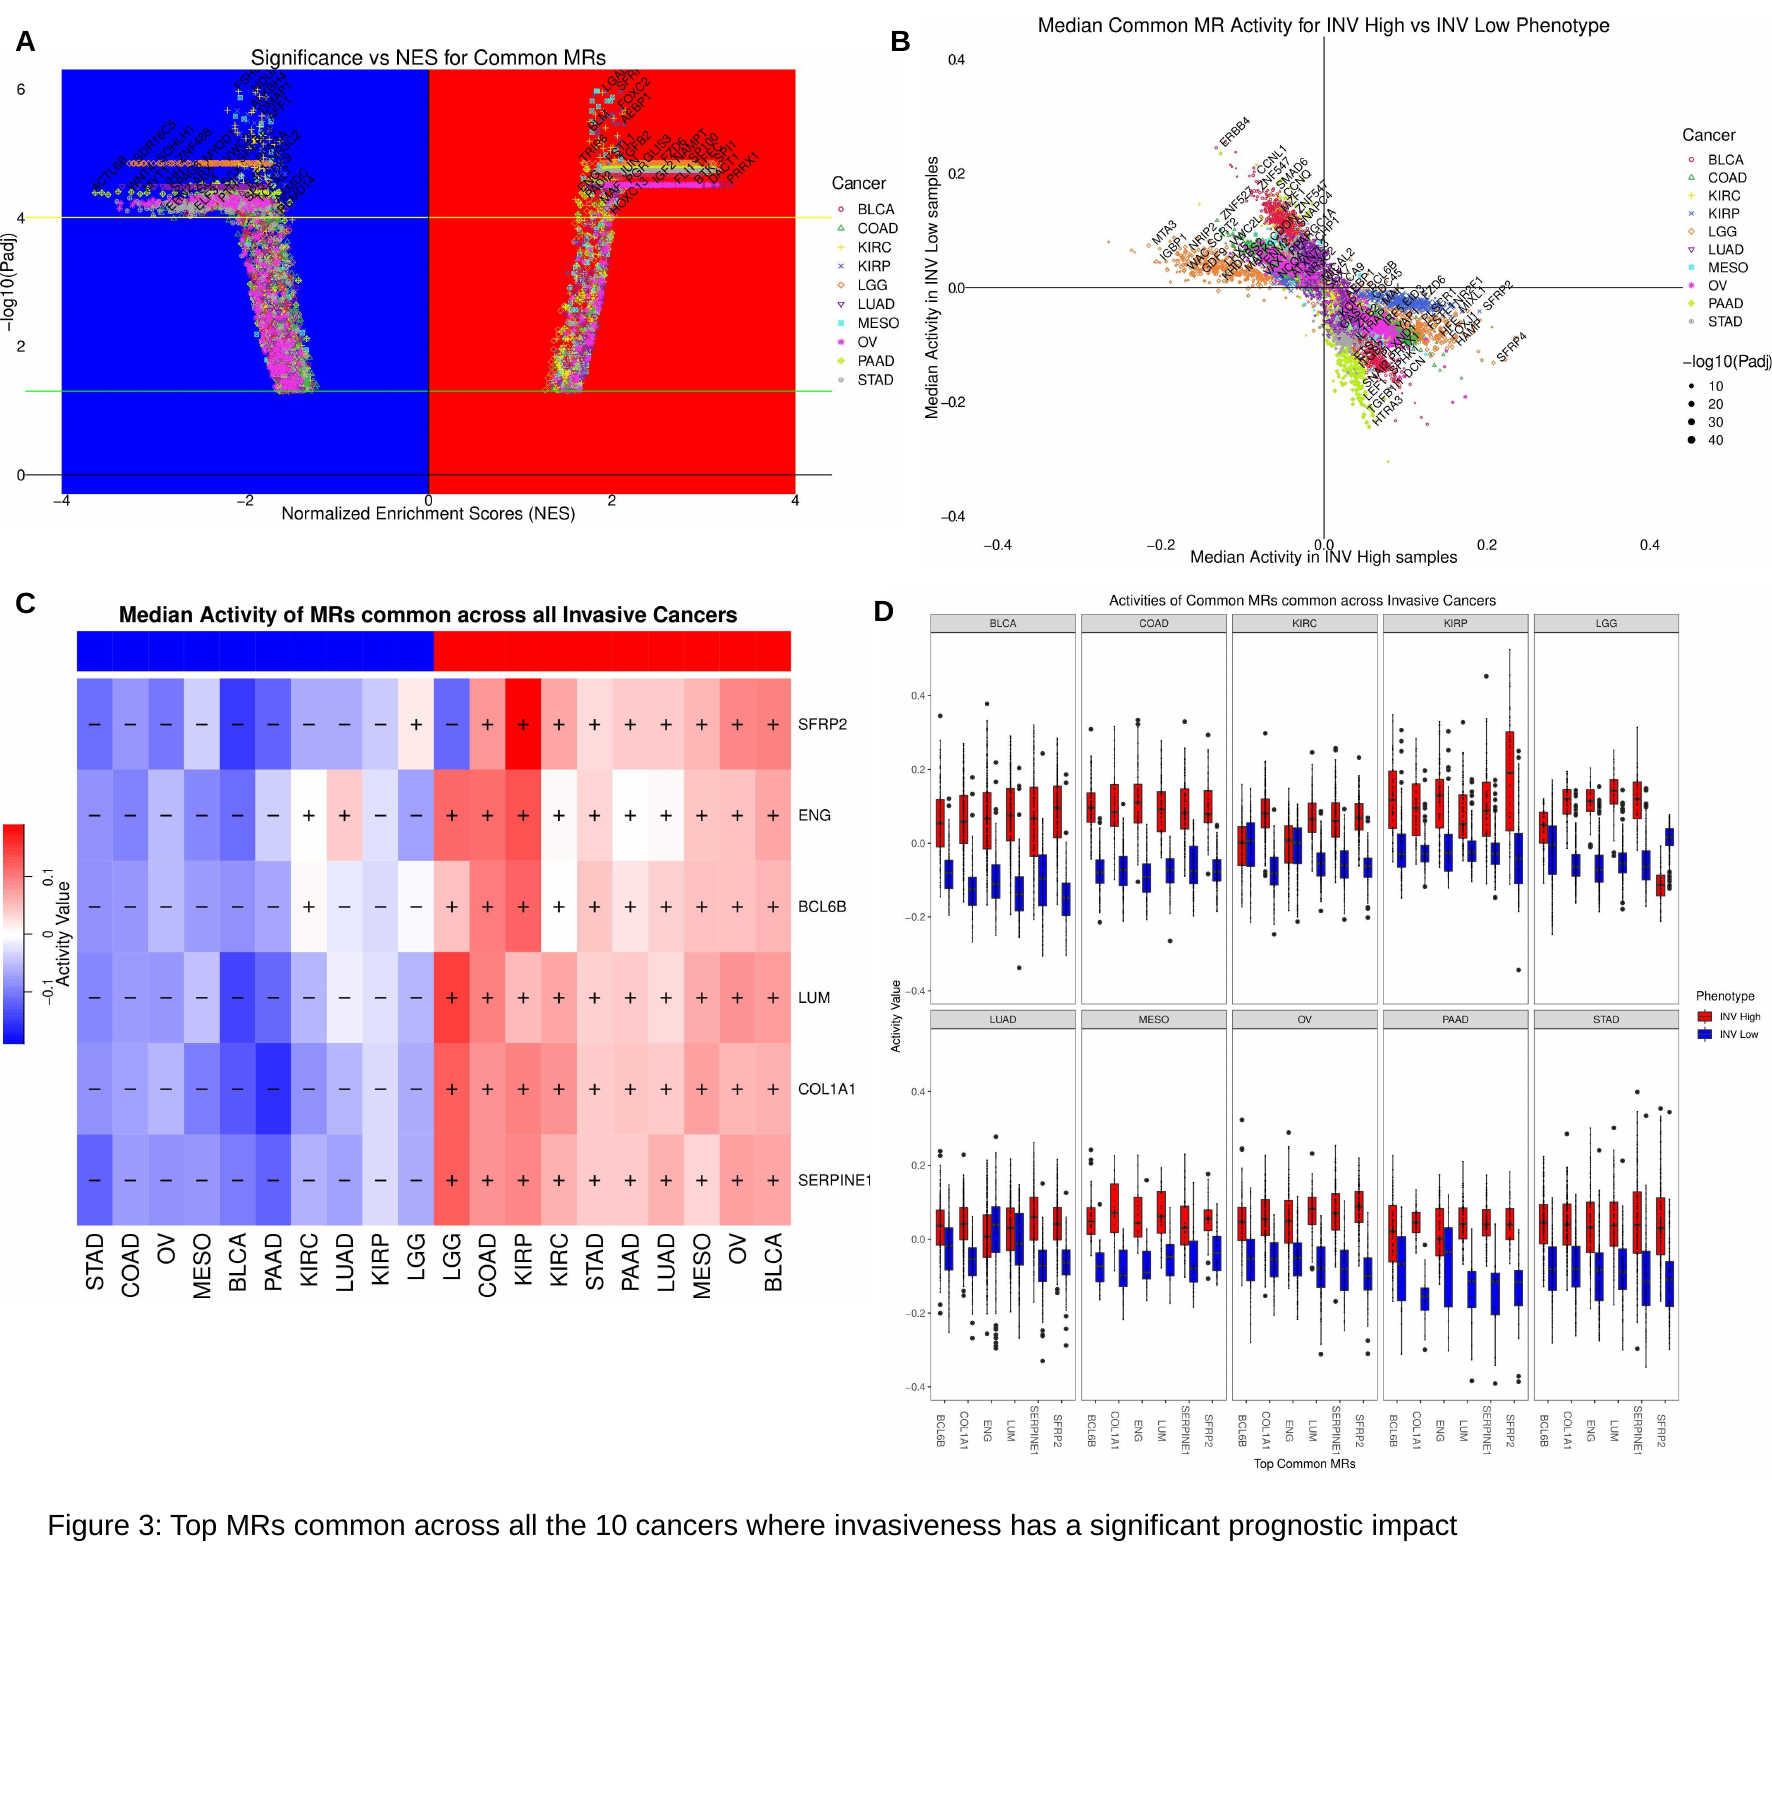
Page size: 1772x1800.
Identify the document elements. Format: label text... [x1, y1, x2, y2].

text_box B [874, 7, 930, 72]
text_box C [0, 569, 55, 608]
picture [924, 17, 1772, 567]
picture [884, 588, 1772, 1477]
text_box Figure 3: Top MRs common across all the 10 cancers where invasiveness has a significant prognostic impact [32, 1491, 1740, 1557]
text_box D [858, 576, 914, 642]
text_box A [0, 7, 55, 48]
picture [0, 49, 899, 524]
picture [3, 606, 870, 1298]
